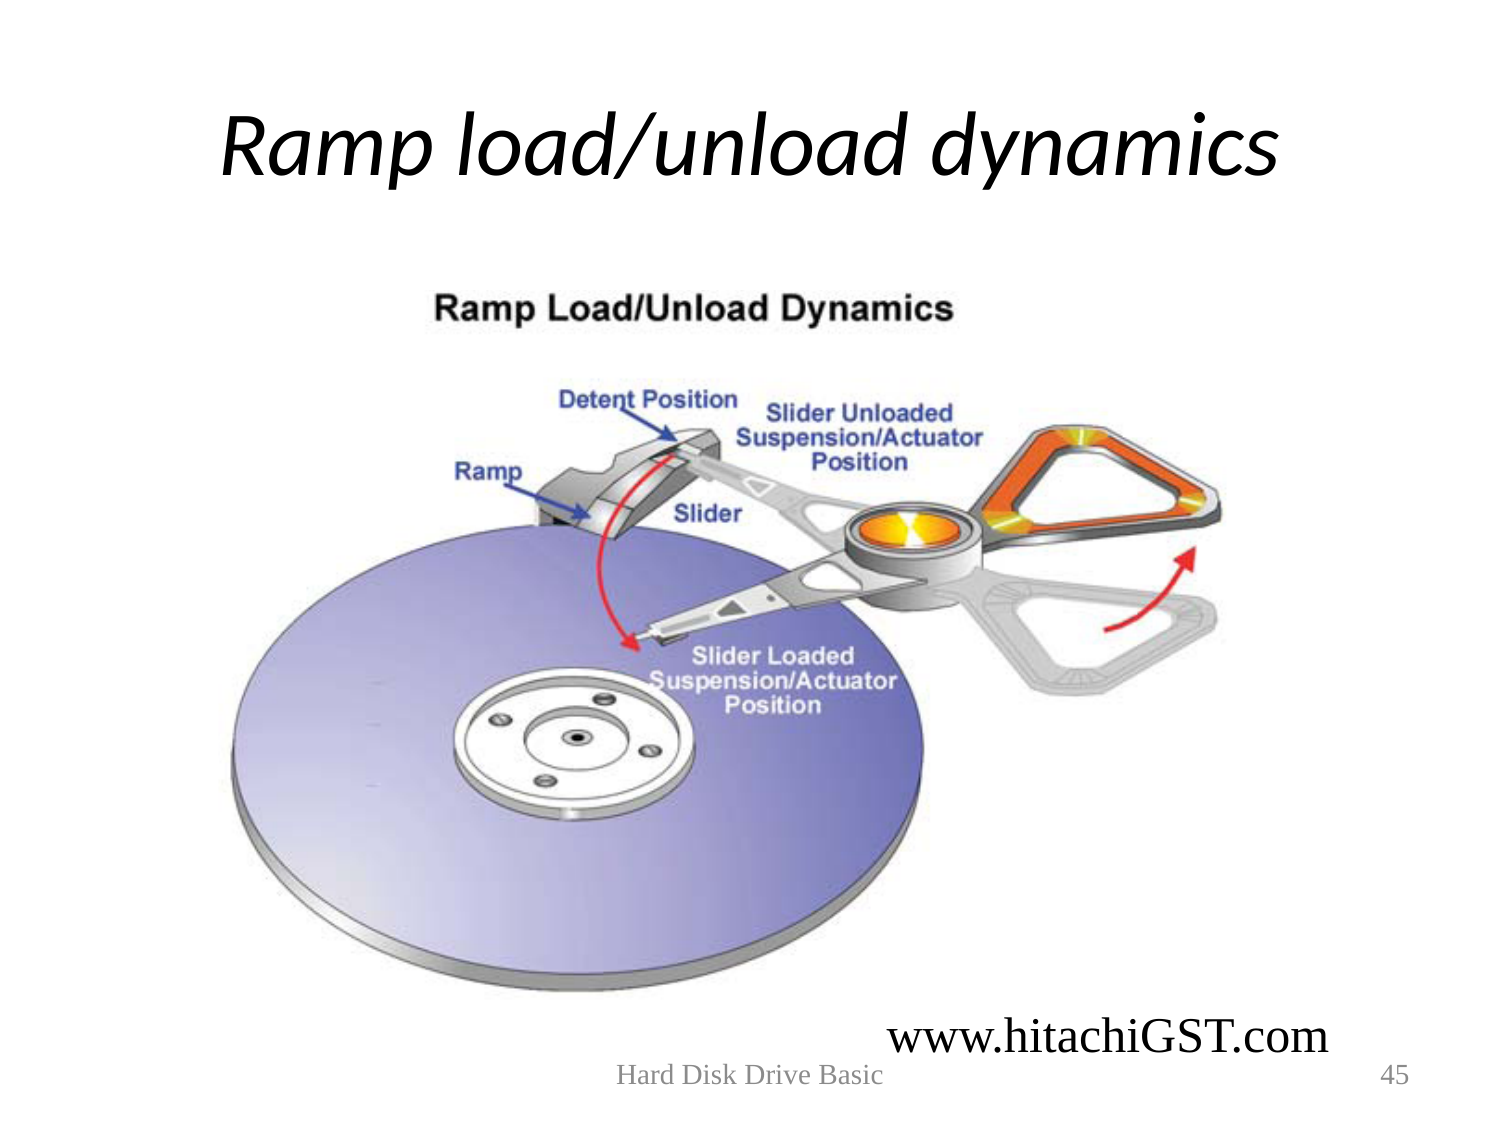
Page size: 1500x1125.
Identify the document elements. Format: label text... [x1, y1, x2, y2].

title Ramp load/unload dynamics [75, 45, 1425, 233]
picture [218, 290, 1236, 1021]
slide_number 45 [1074, 1042, 1425, 1103]
text_box www.hitachiGST.com [871, 995, 1345, 1070]
footer Hard Disk Drive Basic [512, 1042, 988, 1103]
